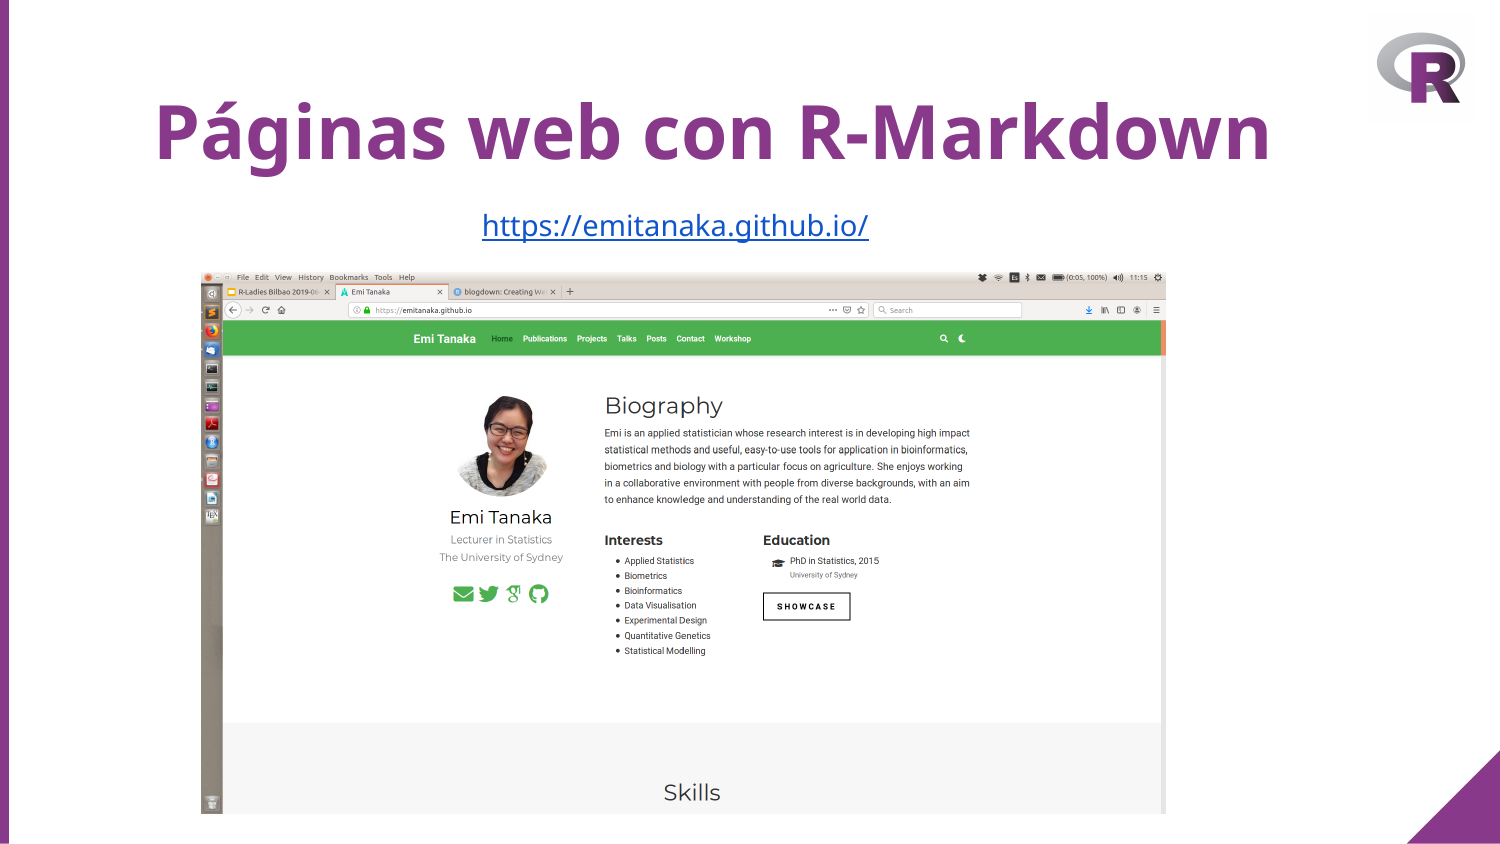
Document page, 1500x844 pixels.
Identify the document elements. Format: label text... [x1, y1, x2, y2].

title Páginas web con R-Markdown [138, 69, 1303, 210]
picture [200, 271, 1166, 814]
text_box https://emitanaka.github.io/ [466, 192, 958, 250]
picture [1367, 14, 1475, 122]
